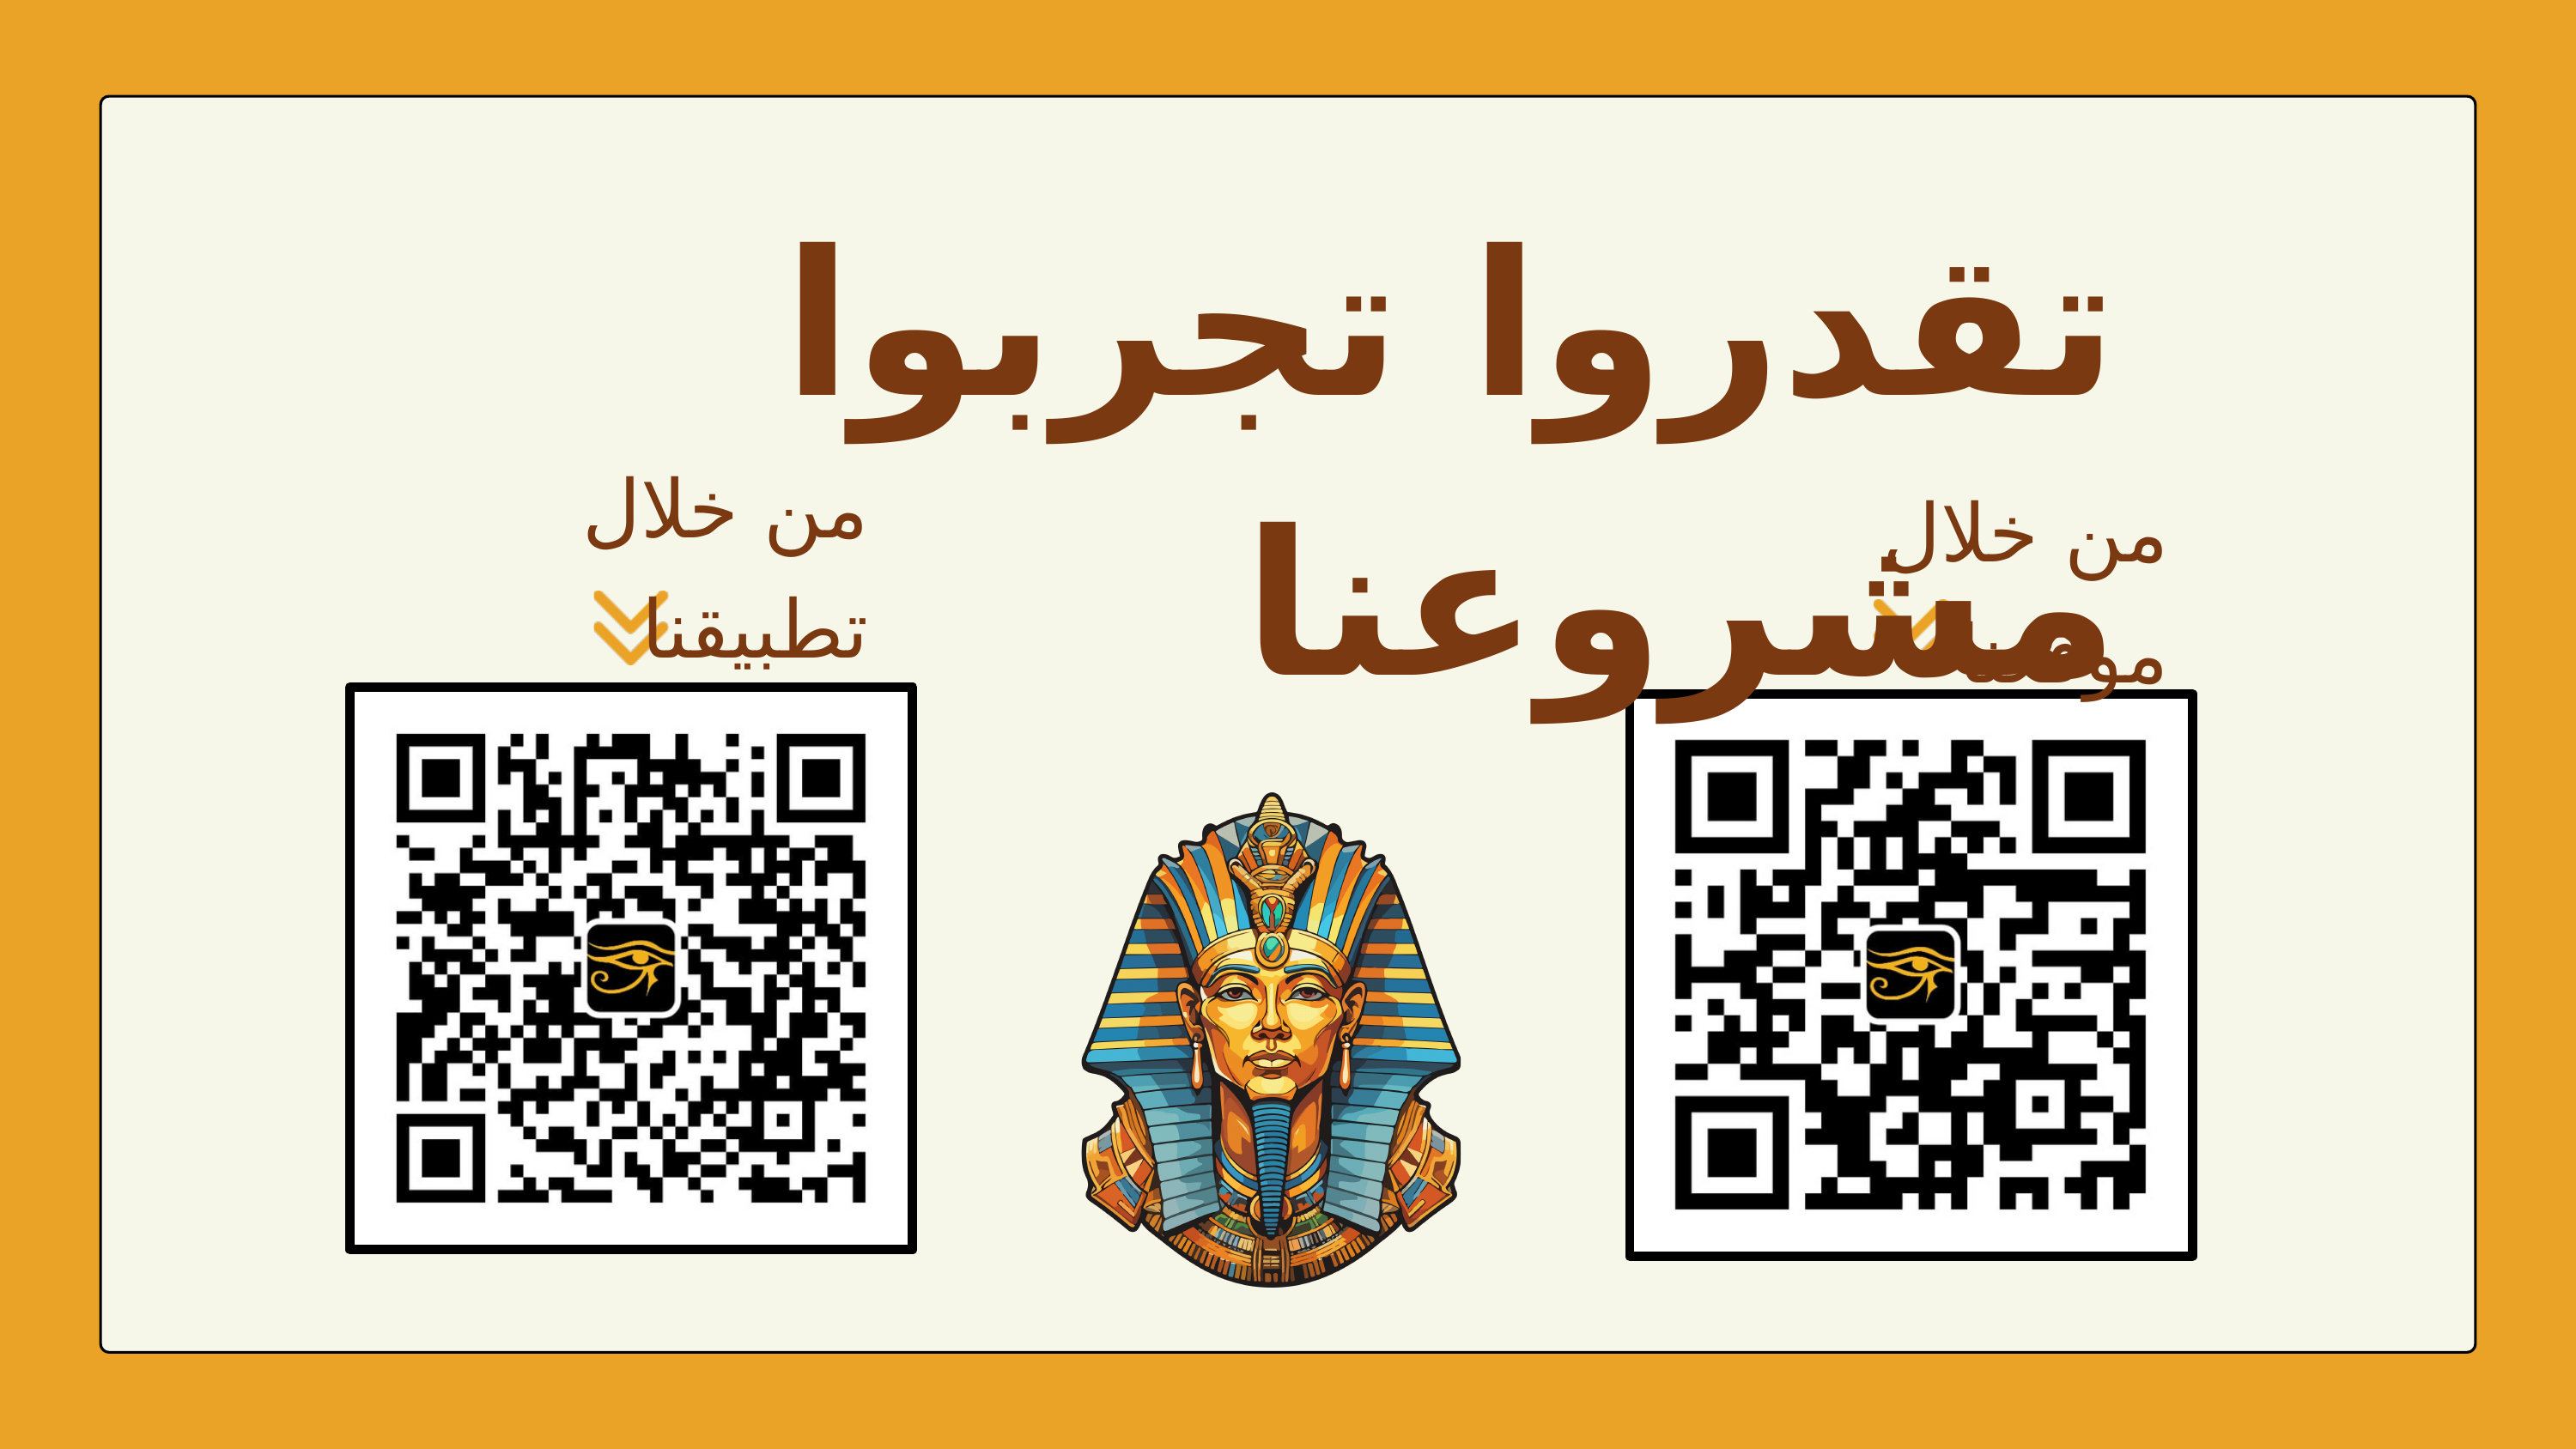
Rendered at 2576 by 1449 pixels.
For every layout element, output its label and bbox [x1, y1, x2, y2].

text_box [100, 95, 2476, 1353]
